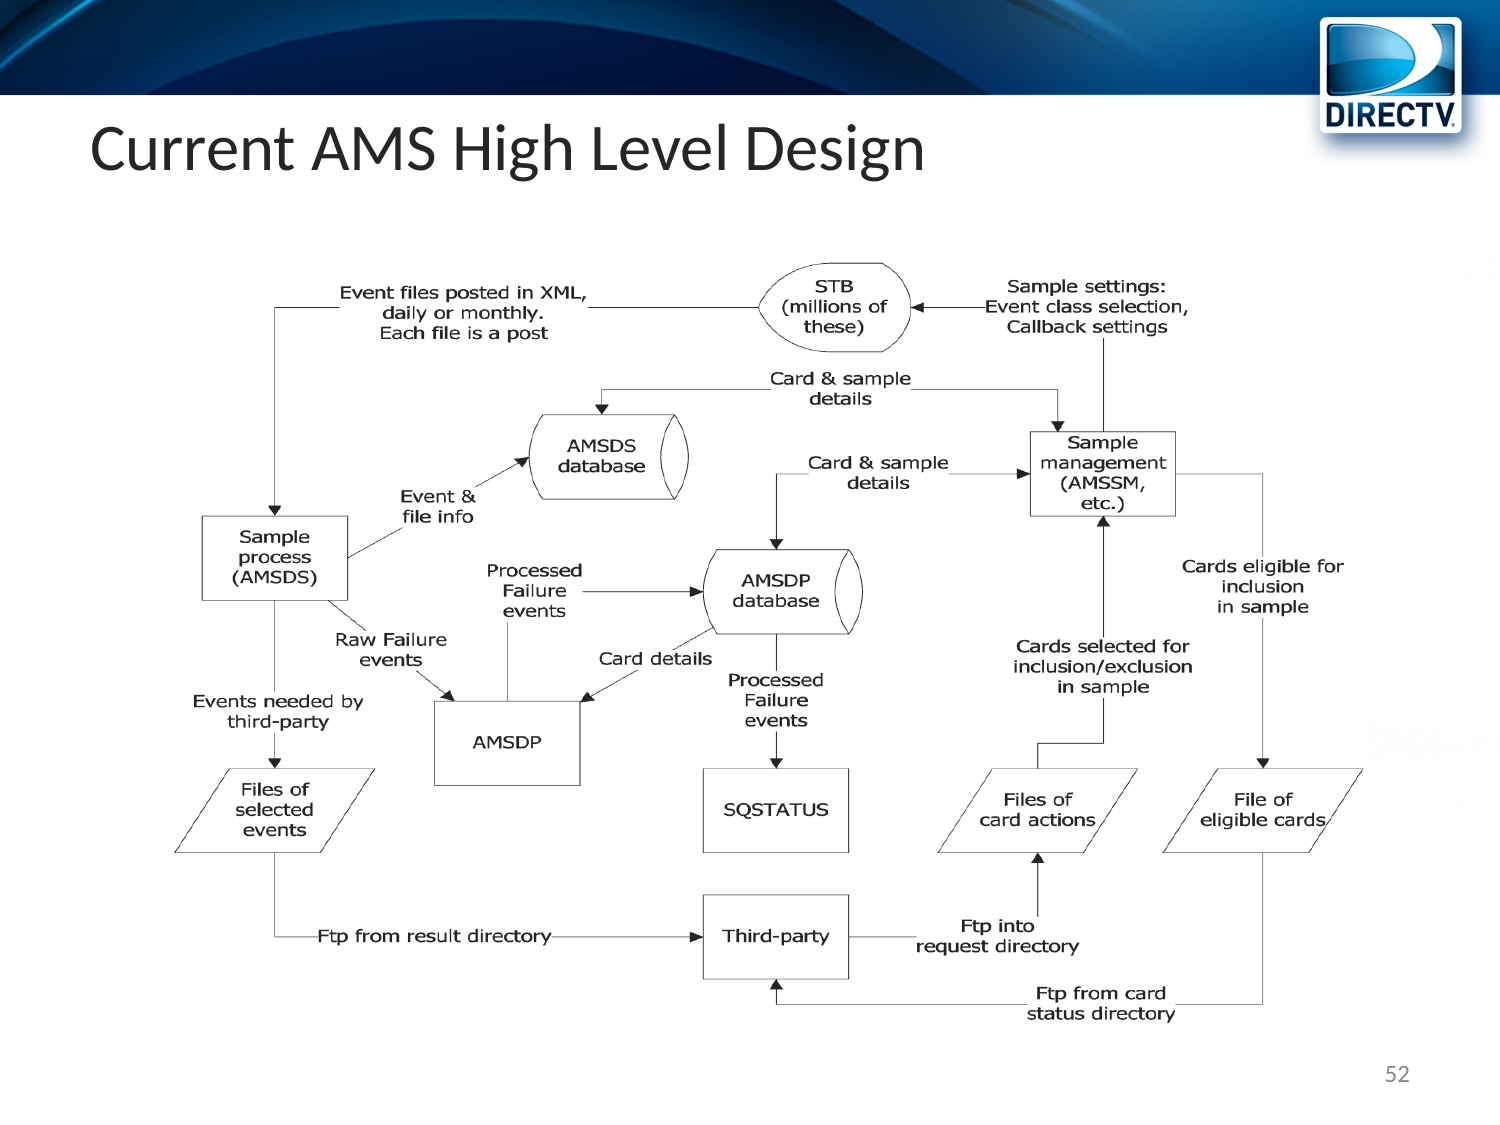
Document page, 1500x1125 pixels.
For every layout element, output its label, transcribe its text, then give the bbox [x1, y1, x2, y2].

picture [0, 0, 1500, 1125]
title Current AMS High Level Design [75, 50, 1425, 238]
slide_number 52 [1074, 1042, 1425, 1103]
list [174, 262, 1363, 1026]
